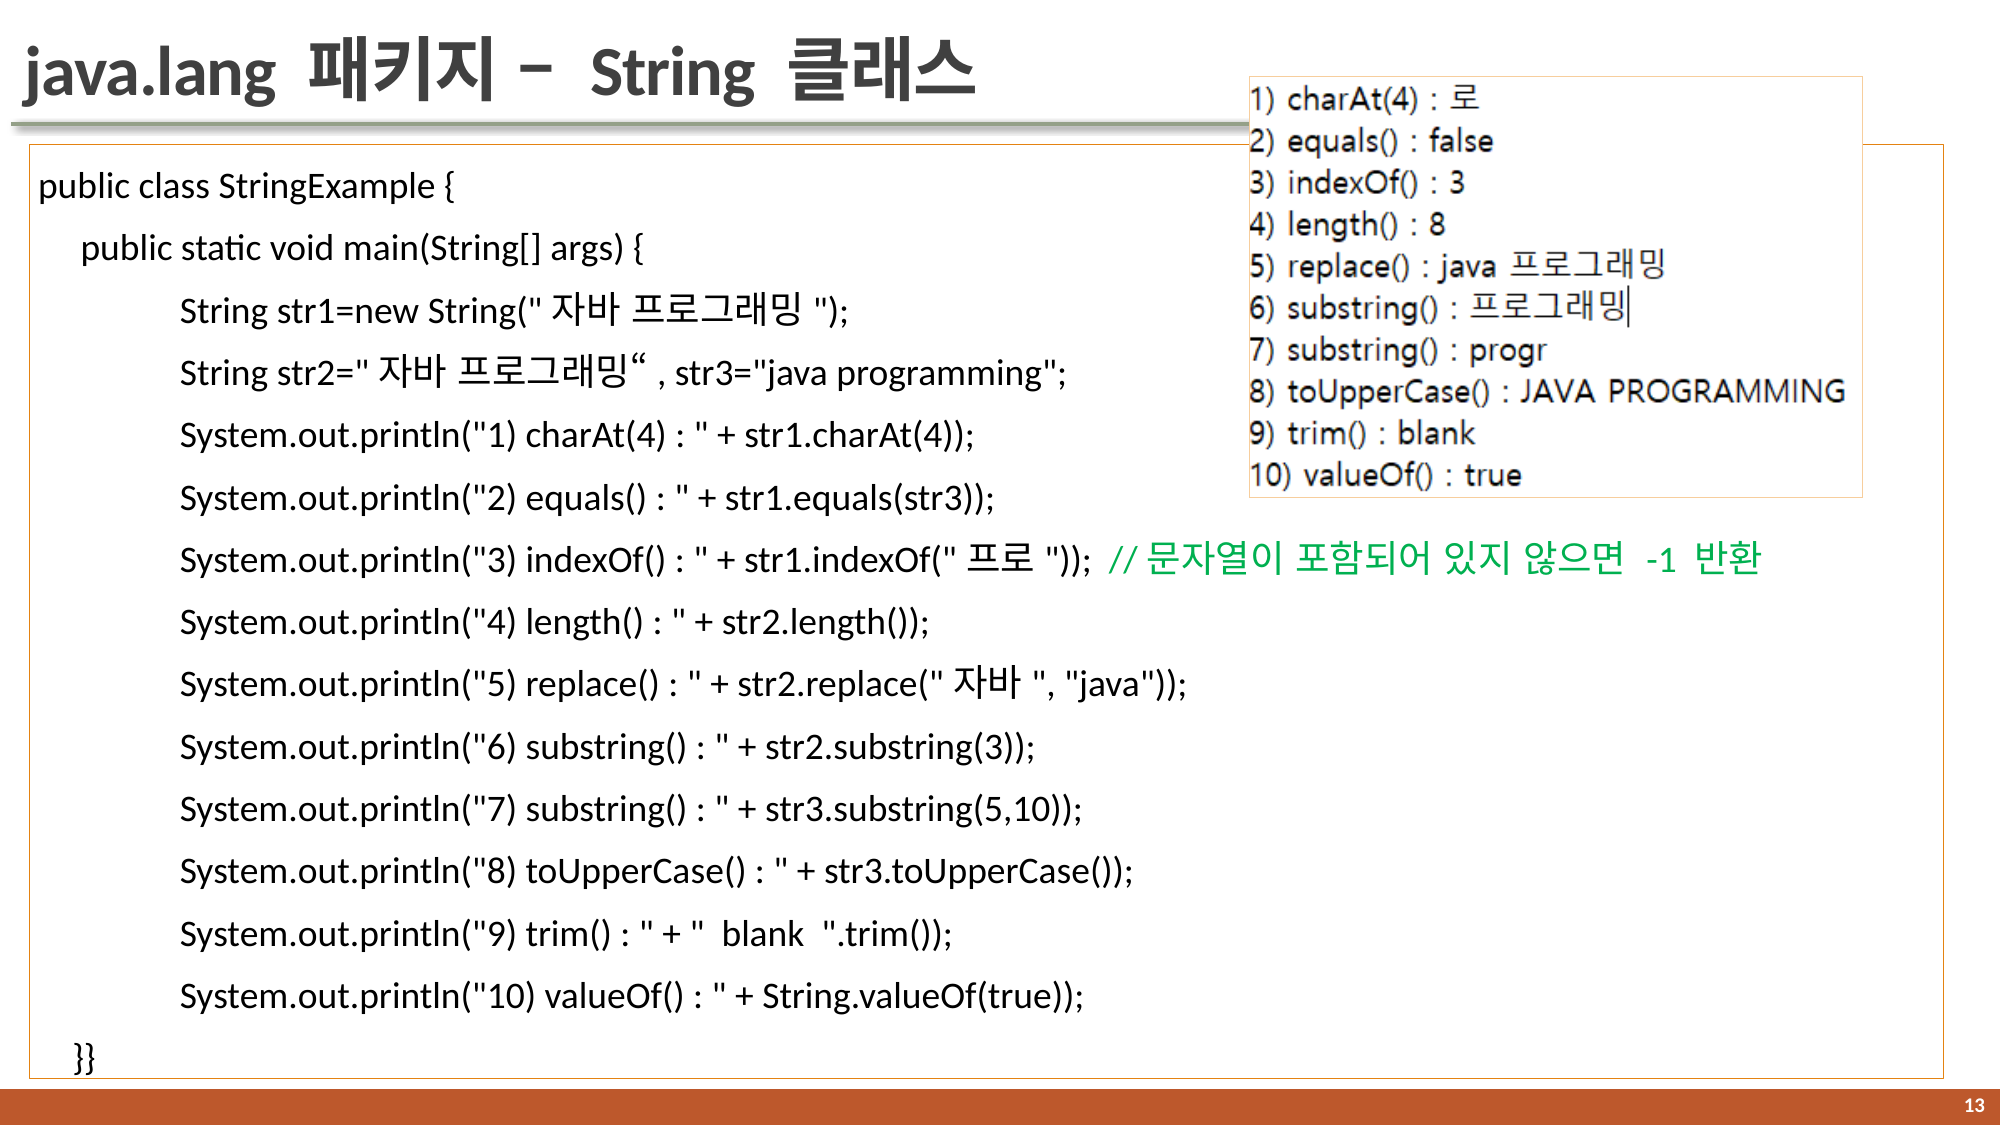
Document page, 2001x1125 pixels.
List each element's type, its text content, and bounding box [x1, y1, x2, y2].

slide_number 12 [1784, 1083, 2000, 1125]
list public class StringExample { public static void main(String[] args) { String str1=new String("자바 프로그래밍"); String str2="자바 프로그래밍“, str3="java programming"; System.out.println("1) charAt(4) : " + str1.charAt(4)); System.out.println("2) equals() : " + str1.equals(str3)); System.out.println("3) indexOf() : " + str1.indexOf("프로")); //문자열이 포함되어 있지 않으면 -1 반환 System.out.println("4) length() : " + str2.length()); System.out.println("5) replace() : " + str2.replace("자바", "java")); System.out.println("6) substring() : " + str2.substring(3)); System.out.println("7) substring() : " + str3.substring(5,10)); System.out.println("8) toUpperCase() : " + str3.toUpperCase()); System.out.println("9) trim() : " + " blank ".trim()); System.out.println("10) valueOf() : " + String.valueOf(true)); }} [28, 143, 1944, 1080]
title java.lang 패키지 – String 클래스 [9, 17, 1660, 118]
picture [1248, 75, 1864, 499]
